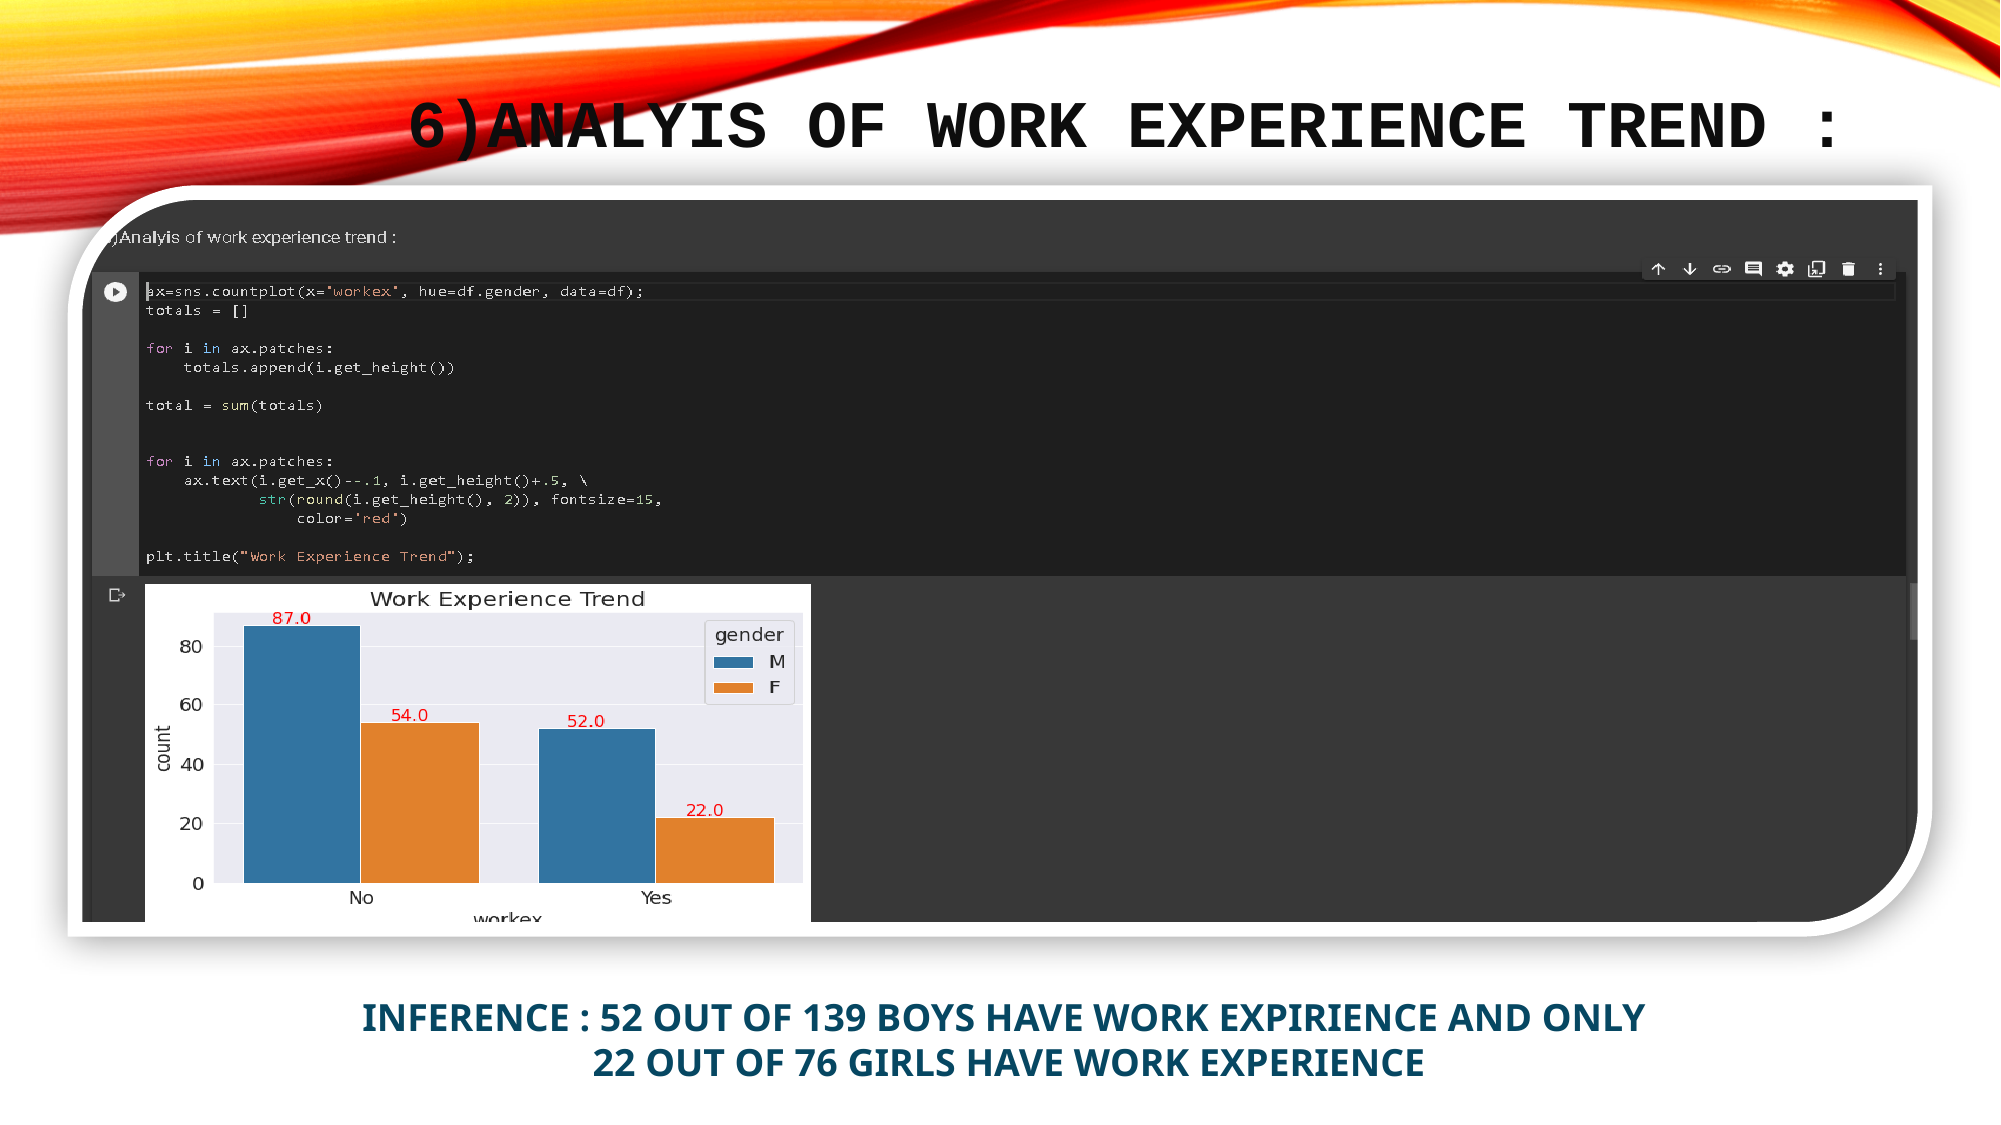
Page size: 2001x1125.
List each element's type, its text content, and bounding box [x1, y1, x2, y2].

title 6)ANALYIS OF WORK EXPERIENCE TREND : [137, 59, 1863, 171]
picture [0, 0, 2000, 930]
text_box INFERENCE : 52 OUT OF 139 BOYS HAVE WORK EXPIRIENCE AND ONLY 22 OUT OF 76 GIRLS HAVE WORK EXPERIENCE [79, 986, 1930, 1125]
